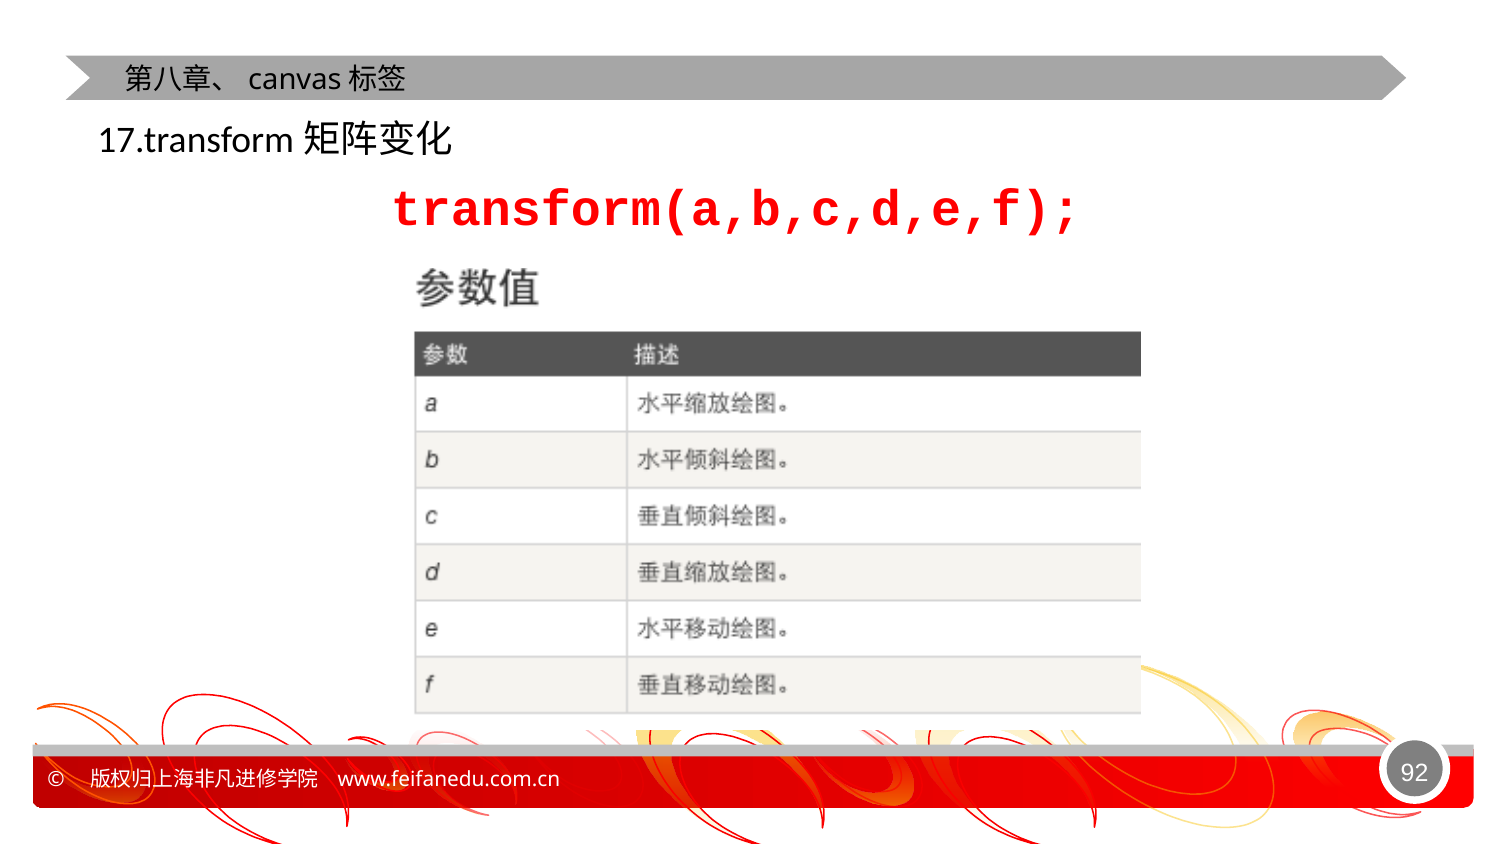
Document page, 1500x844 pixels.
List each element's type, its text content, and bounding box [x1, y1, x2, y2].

text_box transform(a,b,c,d,e,f); [376, 168, 1096, 243]
slide_number 92 [1379, 748, 1451, 800]
text_box [423, 55, 1407, 100]
text_box [65, 55, 109, 100]
picture [411, 267, 1141, 730]
text_box 第八章、canvas标签 [109, 52, 423, 103]
text_box 17.transform矩阵变化 [82, 108, 469, 168]
